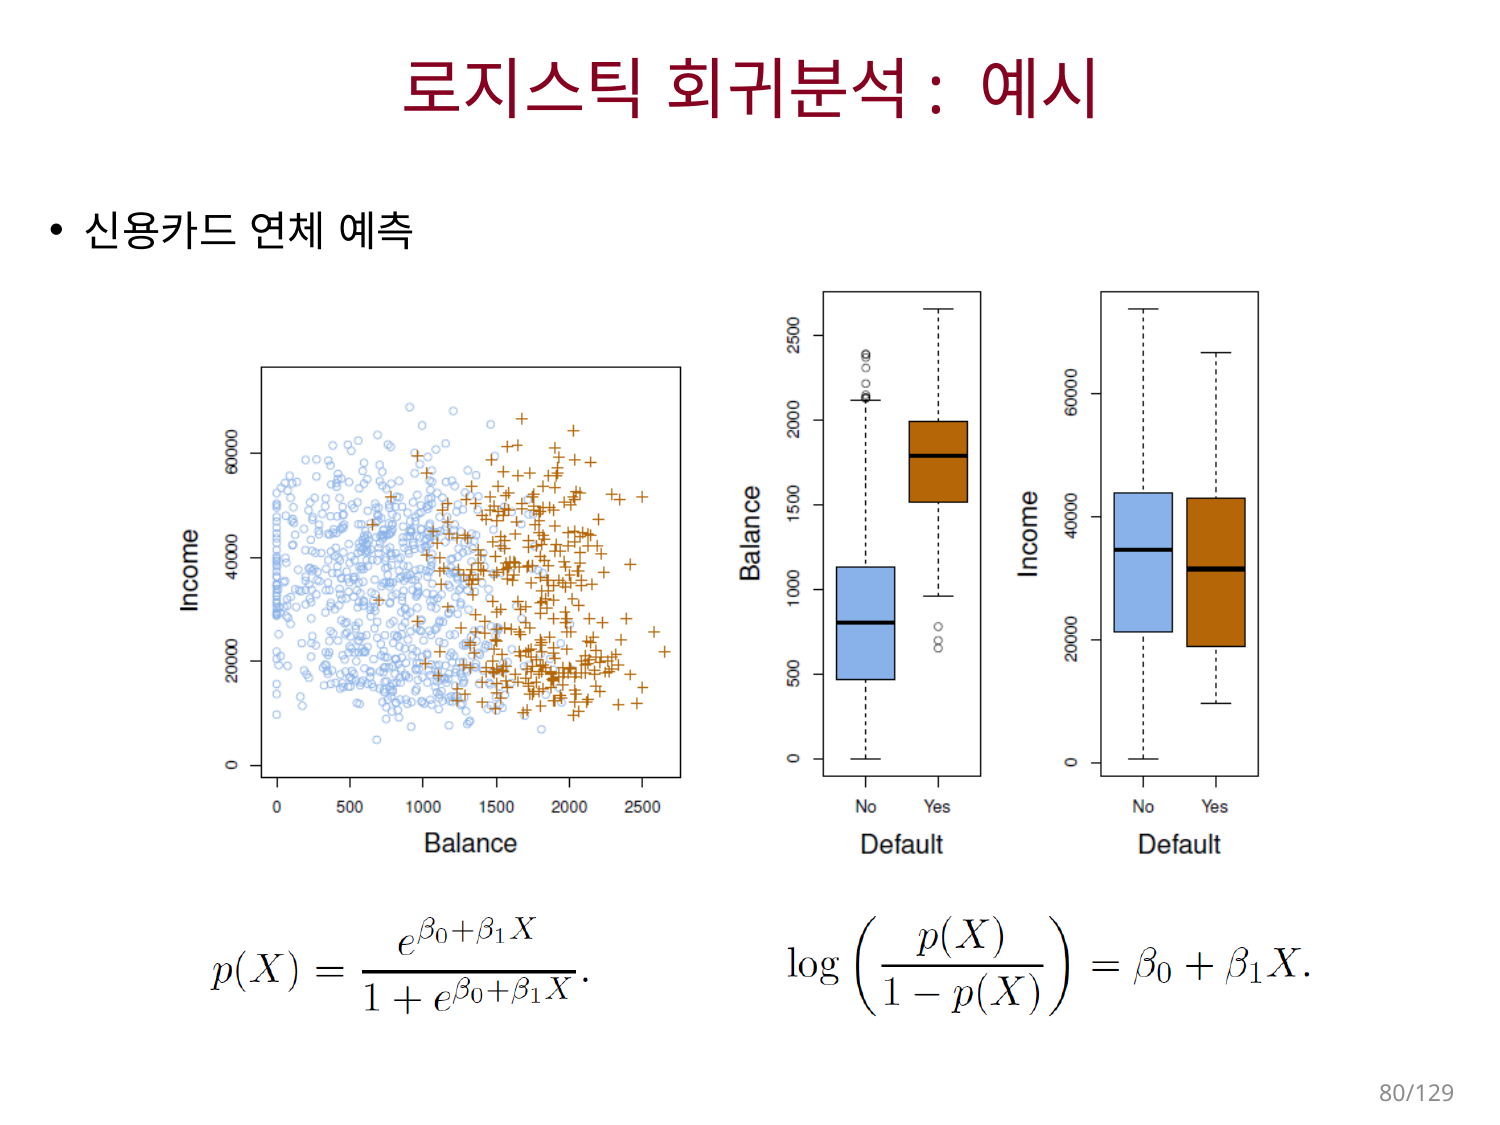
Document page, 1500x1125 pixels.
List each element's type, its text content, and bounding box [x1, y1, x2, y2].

picture [777, 900, 1320, 1030]
list 신용카드 연체 예측 [34, 181, 1470, 1059]
title 로지스틱 회귀분석: 예시 [34, 37, 1470, 147]
picture [171, 278, 1271, 871]
slide_number 80/129 [1131, 1071, 1470, 1116]
picture [206, 909, 598, 1022]
